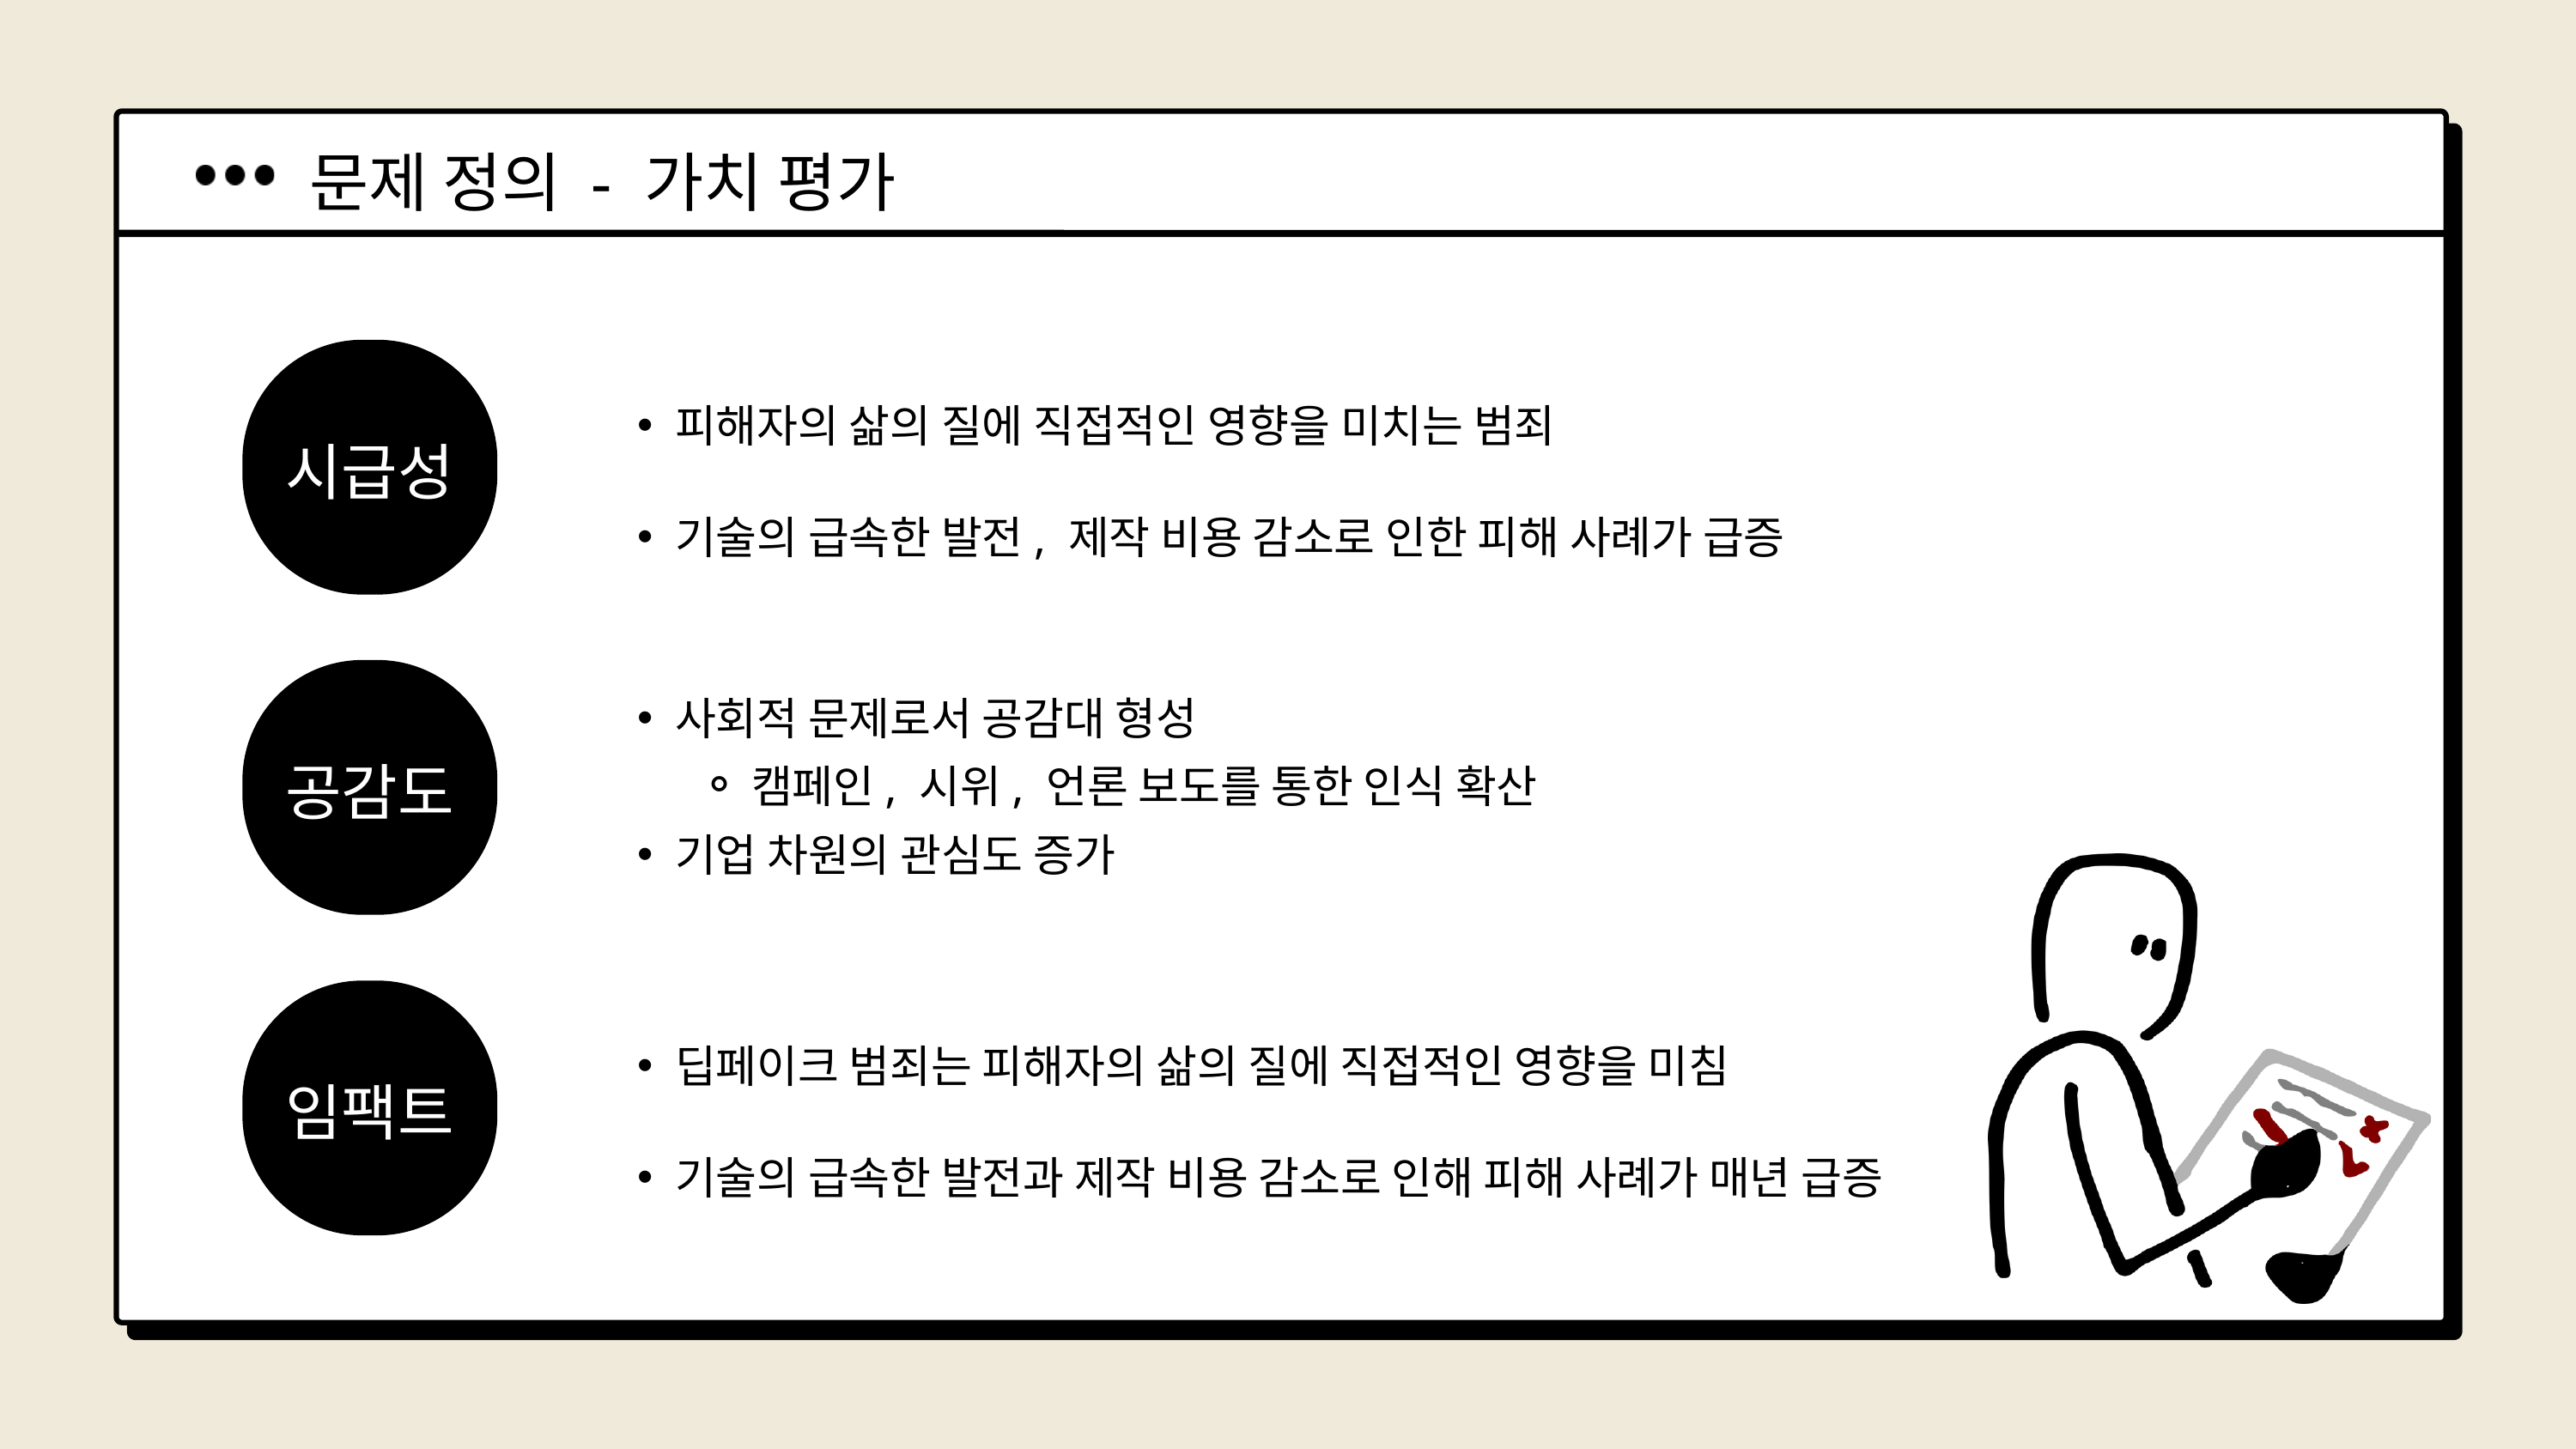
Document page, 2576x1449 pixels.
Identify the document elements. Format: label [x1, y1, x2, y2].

text_box [242, 659, 498, 915]
text_box [242, 980, 498, 1236]
text_box [242, 339, 498, 595]
text_box [116, 111, 2460, 1338]
